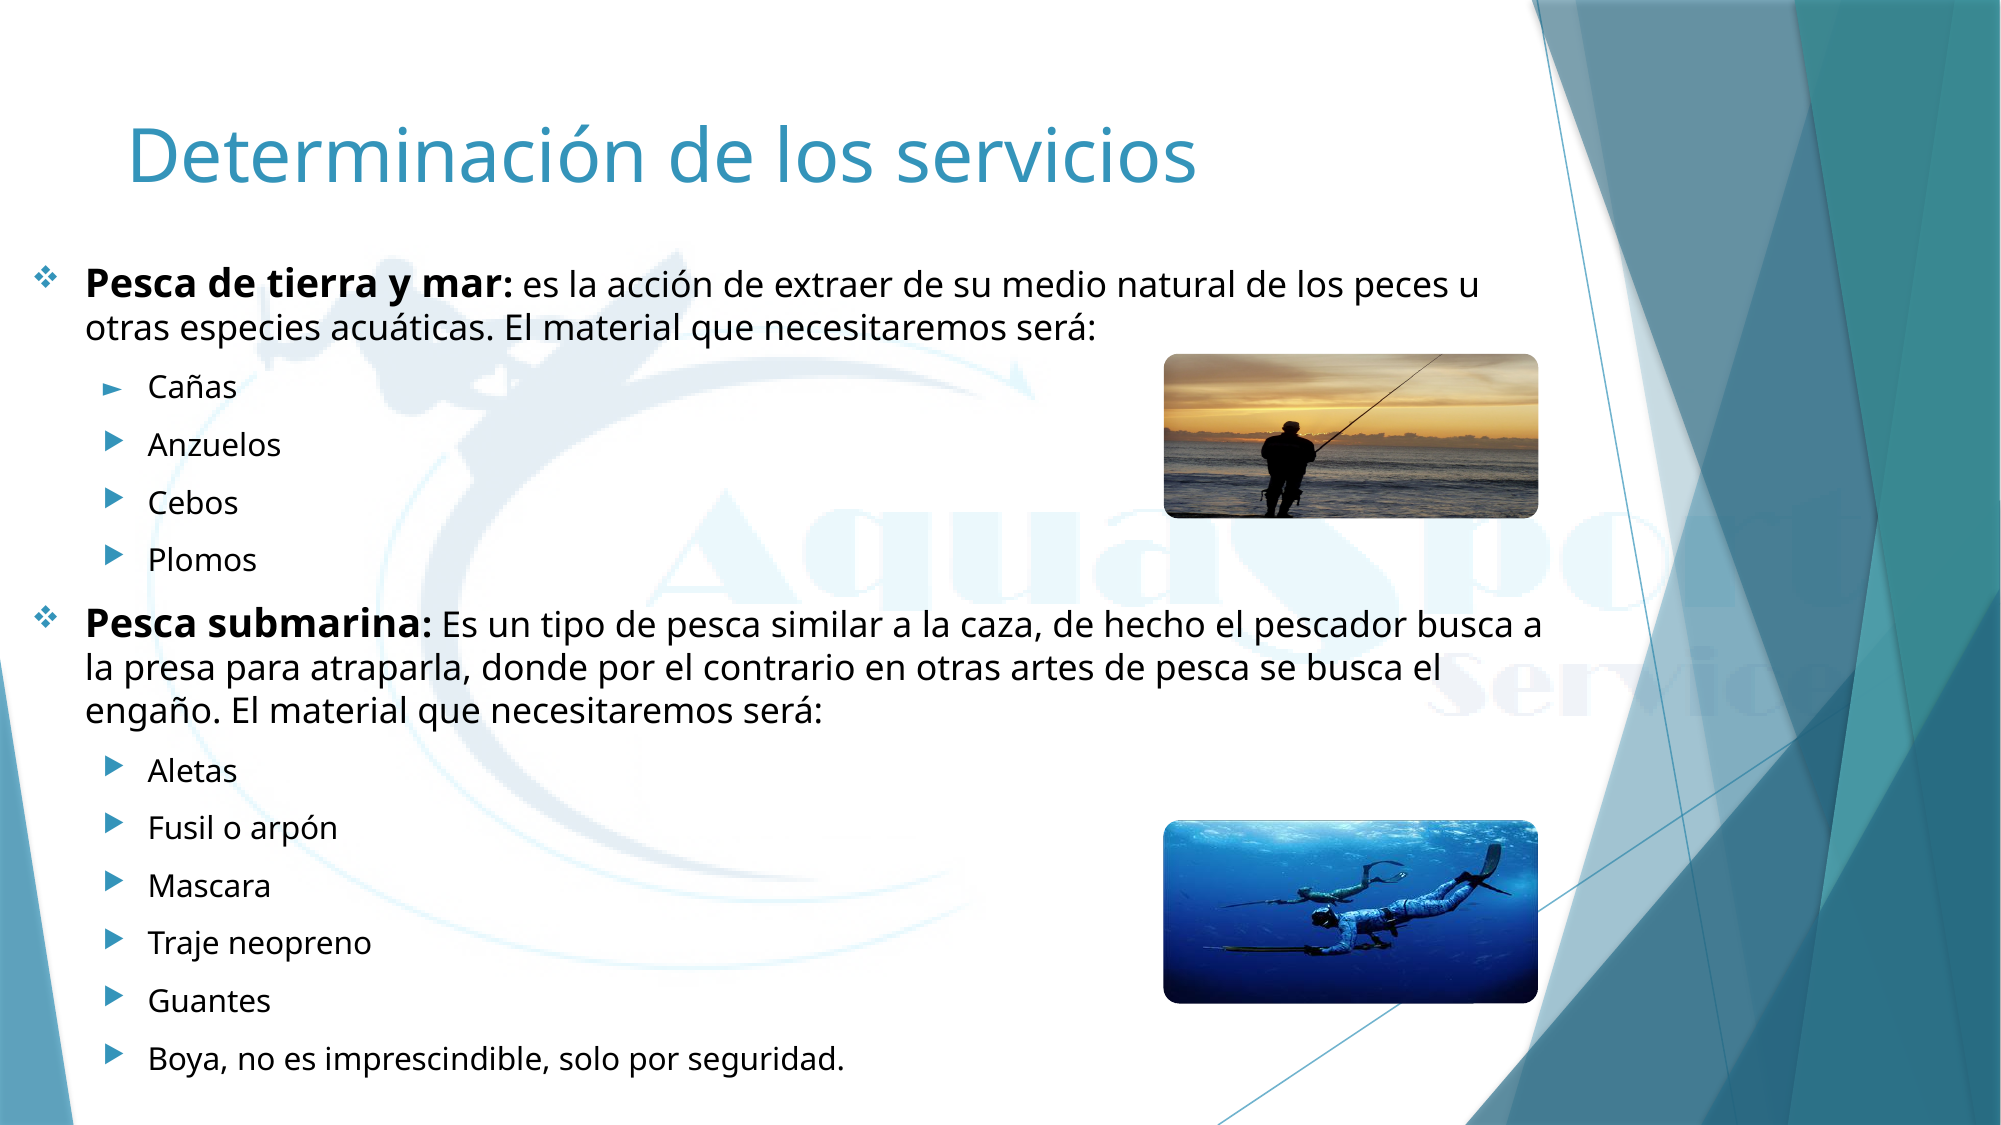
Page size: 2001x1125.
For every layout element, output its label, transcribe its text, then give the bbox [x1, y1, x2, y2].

title Determinación de los servicios [111, 99, 1522, 249]
list Pesca de tierra y mar: es la acción de extraer de su medio natural de los peces u otras especies acuáticas. El material que necesitaremos será: Cañas Anzuelos Cebos Plomos Pesca submarina: Es un tipo de pesca similar a la caza, de hecho el pescador busca a la presa para atraparla, donde por el contrario en otras artes de pesca se busca el engaño. El material que necesitaremos será: Aletas Fusil o arpón Mascara Traje neopreno Guantes Boya, no es imprescindible, solo por seguridad. [16, 249, 1589, 1091]
picture [1163, 353, 1539, 519]
picture [1162, 819, 1539, 1004]
